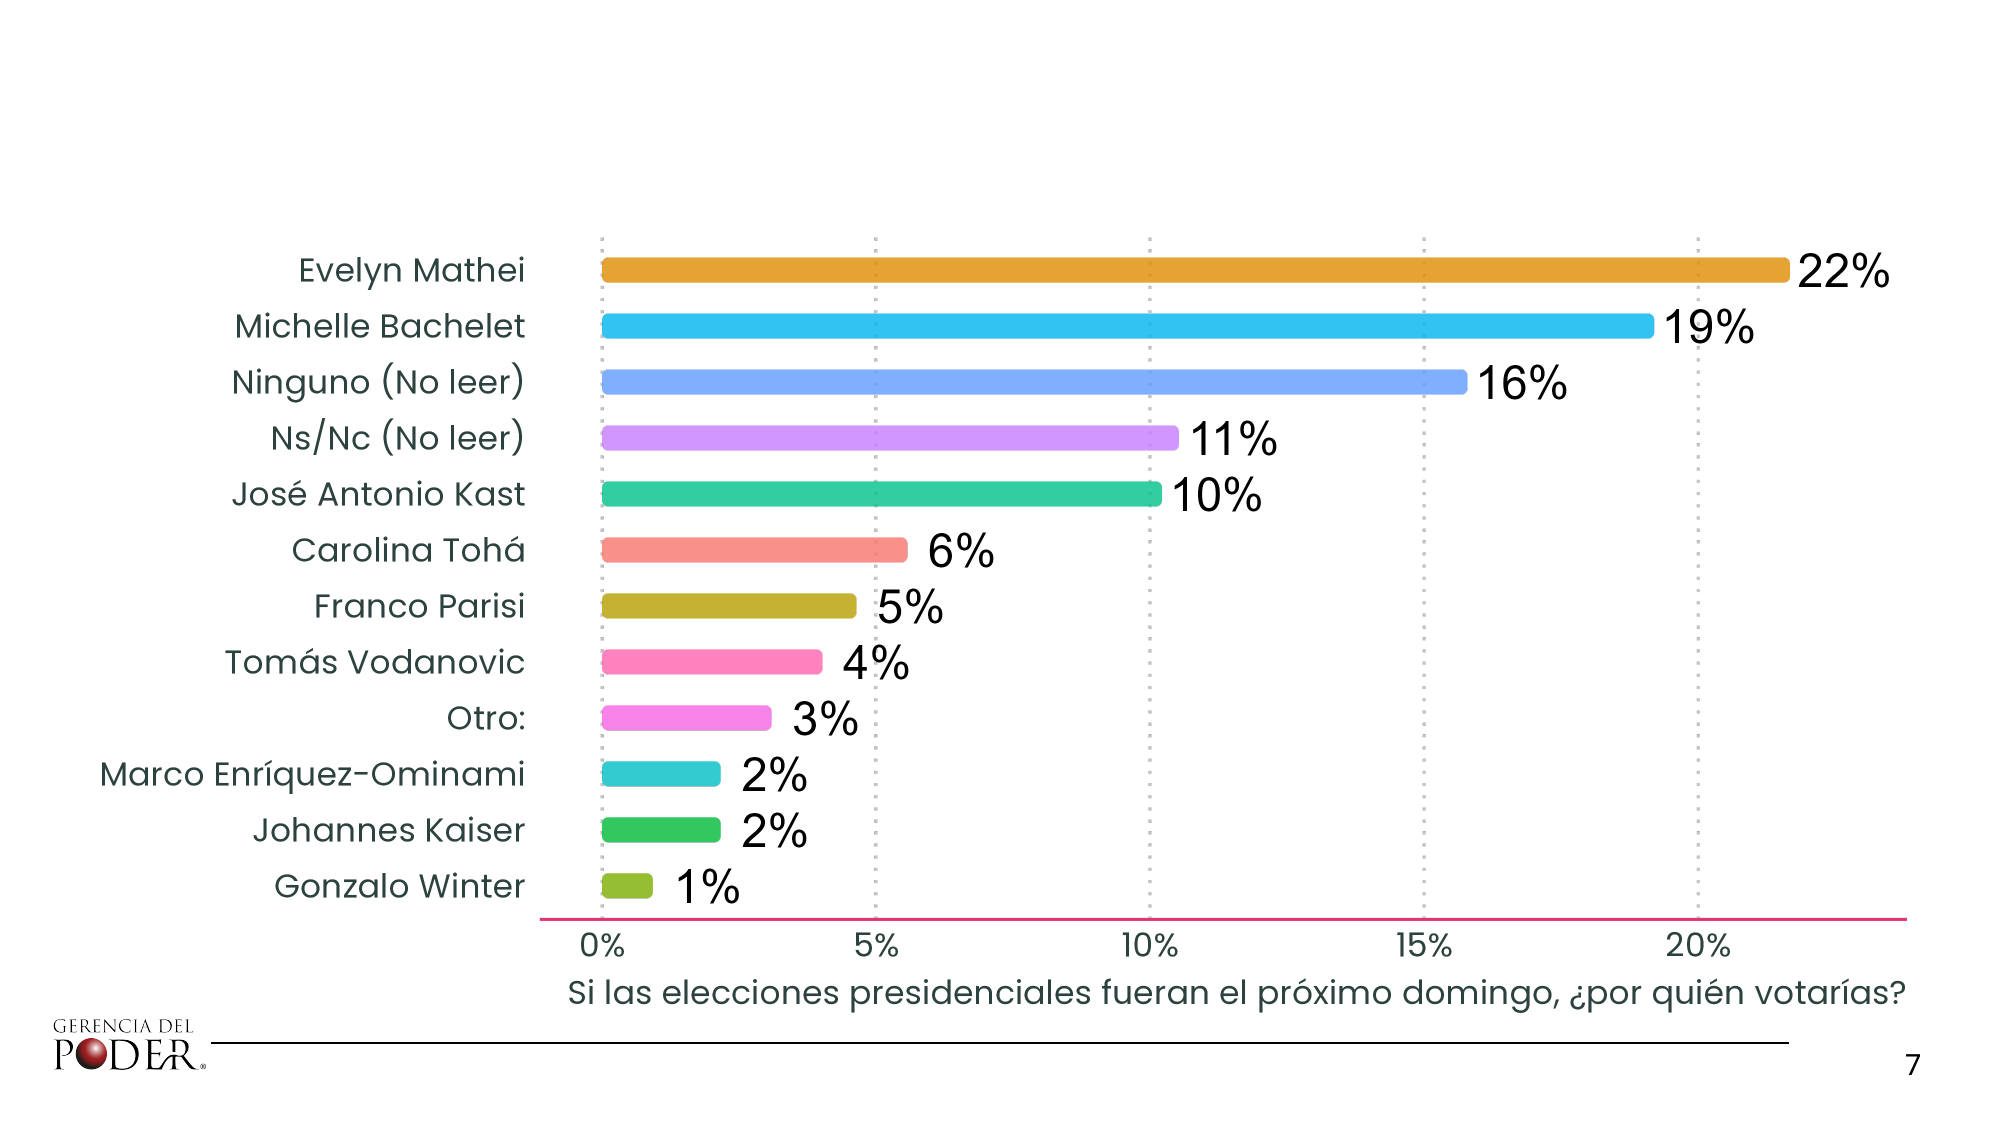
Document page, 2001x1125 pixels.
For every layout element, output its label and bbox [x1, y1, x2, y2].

picture [44, 205, 1937, 1076]
